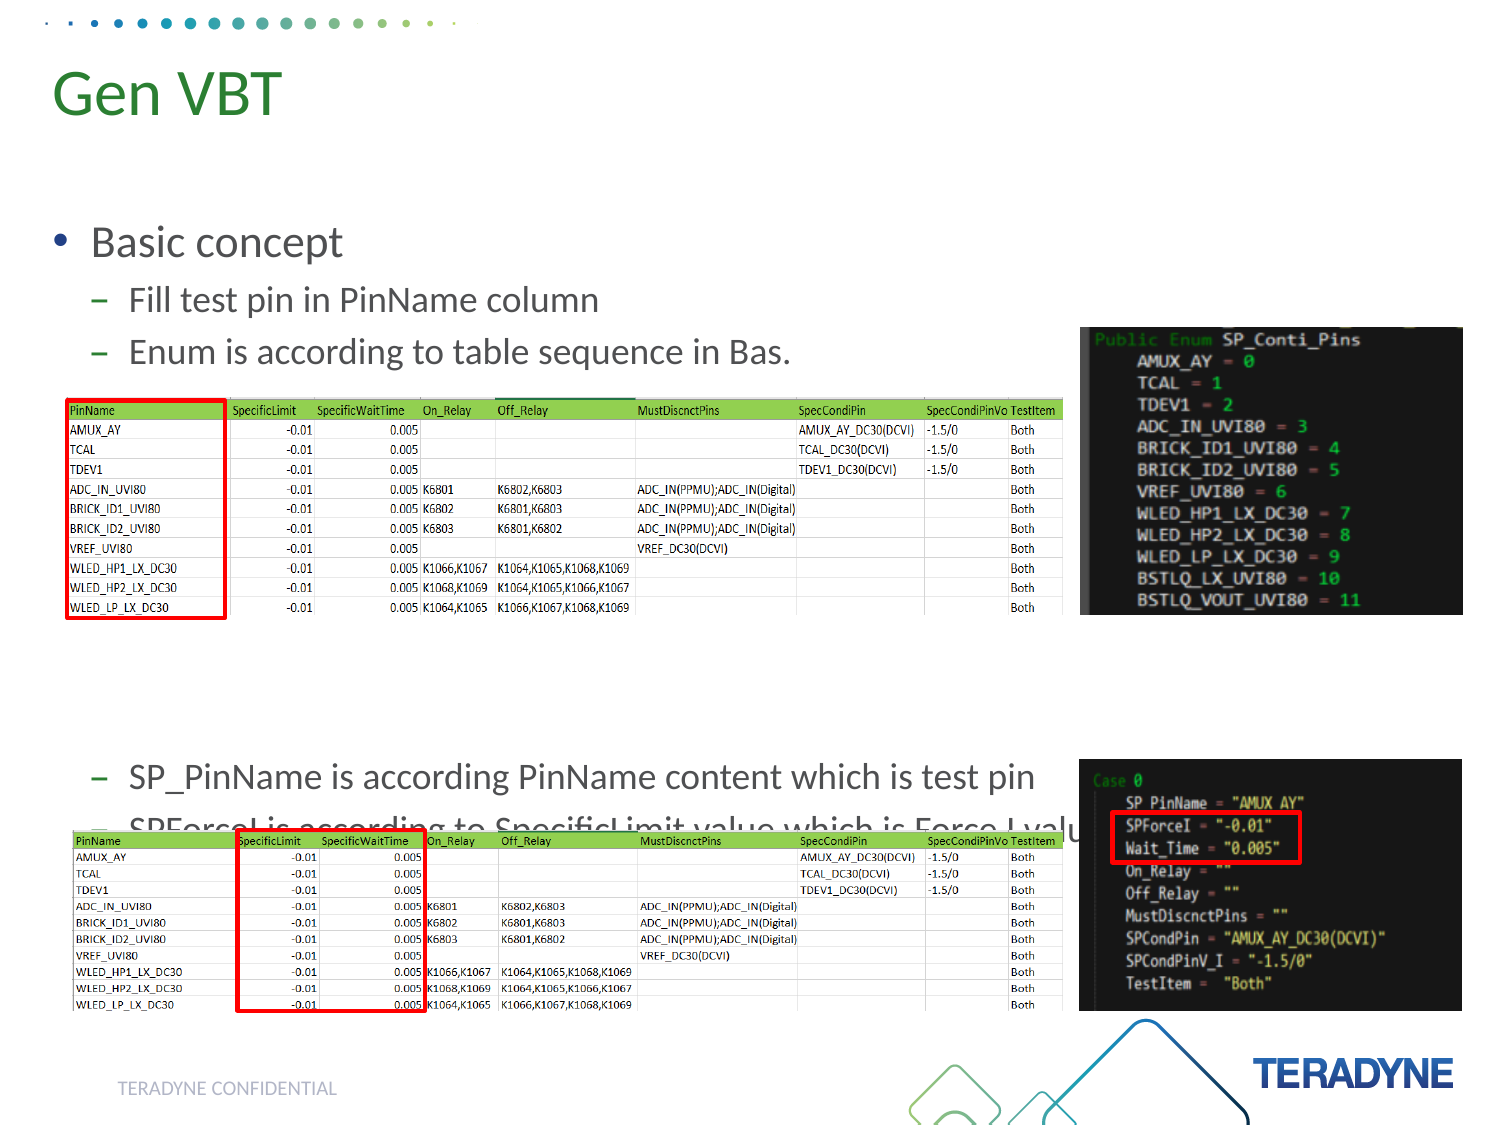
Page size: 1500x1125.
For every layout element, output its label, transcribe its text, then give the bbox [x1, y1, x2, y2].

footer TERADYNE CONFIDENTIAL [102, 1057, 903, 1117]
title Gen VBT [37, 41, 1463, 158]
list Basic concept Fill test pin in PinName column Enum is according to table sequence in Bas. SP_PinName is according PinName content which is test pin SPForceI is according to SpecificLimit value which is Force I value Wait_Time is according to SpecificWaitTime value [37, 204, 1463, 1029]
picture [0, 0, 1500, 1125]
